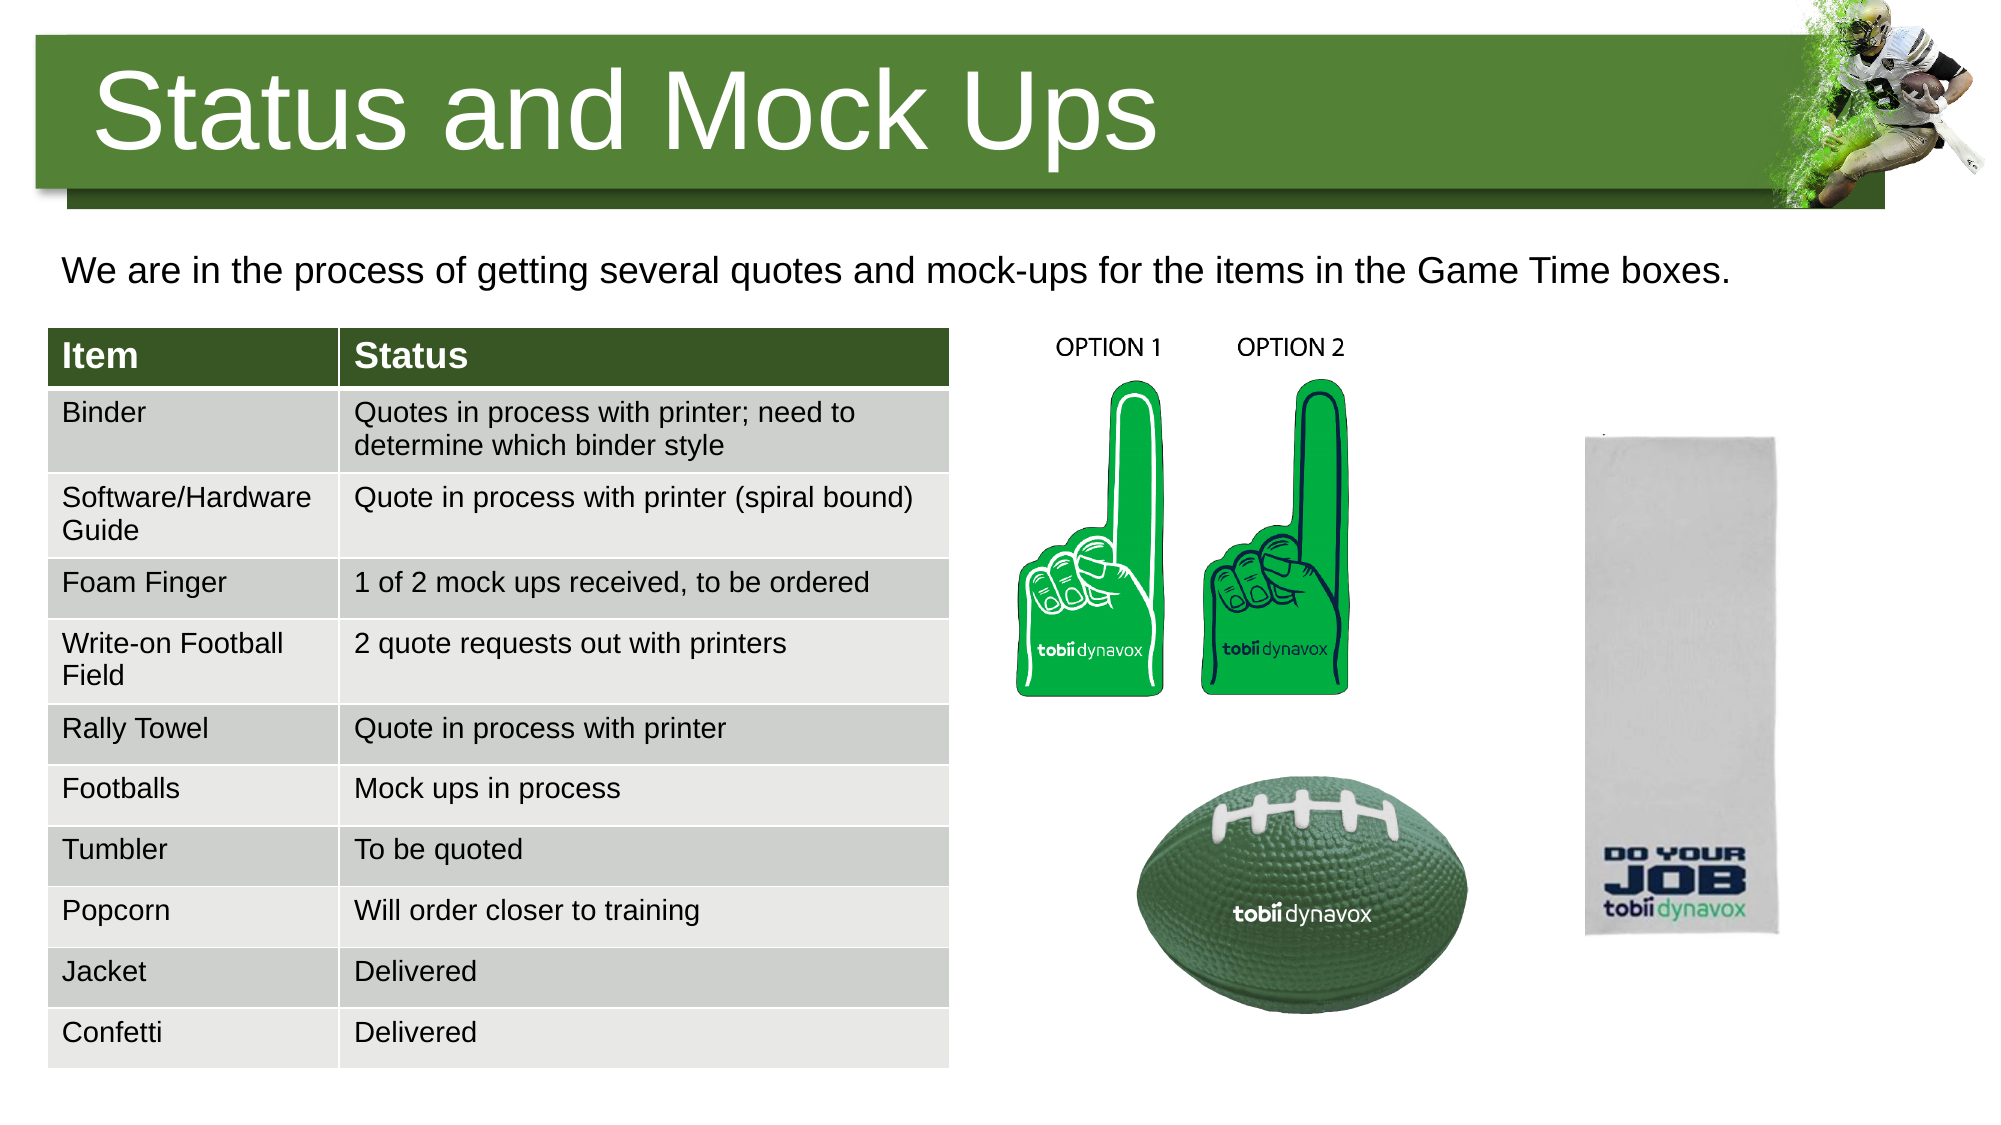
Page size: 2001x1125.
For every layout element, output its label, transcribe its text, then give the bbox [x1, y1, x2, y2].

picture [1070, 758, 1569, 1048]
table_cell Binder [48, 391, 338, 472]
table_cell Will order closer to training [340, 887, 949, 947]
table_cell Mock ups in process [340, 766, 949, 825]
table_cell Delivered [340, 1009, 949, 1068]
table_header Item [48, 328, 338, 386]
text_box We are in the process of getting several quotes and mock-ups for the items in the Game Time boxes. [46, 238, 1971, 479]
table_cell Tumbler [48, 827, 338, 886]
table_header Status [340, 328, 949, 386]
list Status and Mock Ups [76, 53, 1724, 173]
table_cell Jacket [48, 948, 338, 1007]
table_cell To be quoted [340, 827, 949, 886]
picture [1744, 0, 1986, 208]
table_cell Popcorn [48, 887, 338, 947]
table_cell Rally Towel [48, 705, 338, 764]
table_cell Quotes in process with printer; need to determine which binder style [340, 391, 949, 472]
table_cell Quote in process with printer [340, 705, 949, 764]
table_cell Quote in process with printer (spiral bound) [340, 474, 949, 557]
table_cell 1 of 2 mock ups received, to be ordered [340, 559, 949, 618]
table_cell Software/Hardware Guide [48, 474, 338, 557]
table_cell Footballs [48, 766, 338, 825]
picture [1585, 434, 1780, 939]
table_cell Delivered [340, 948, 949, 1007]
table_cell Confetti [48, 1009, 338, 1068]
picture [987, 327, 1395, 705]
table_cell Foam Finger [48, 559, 338, 618]
table_cell 2 quote requests out with printers [340, 620, 949, 703]
table_cell Write-on Football Field [48, 620, 338, 703]
